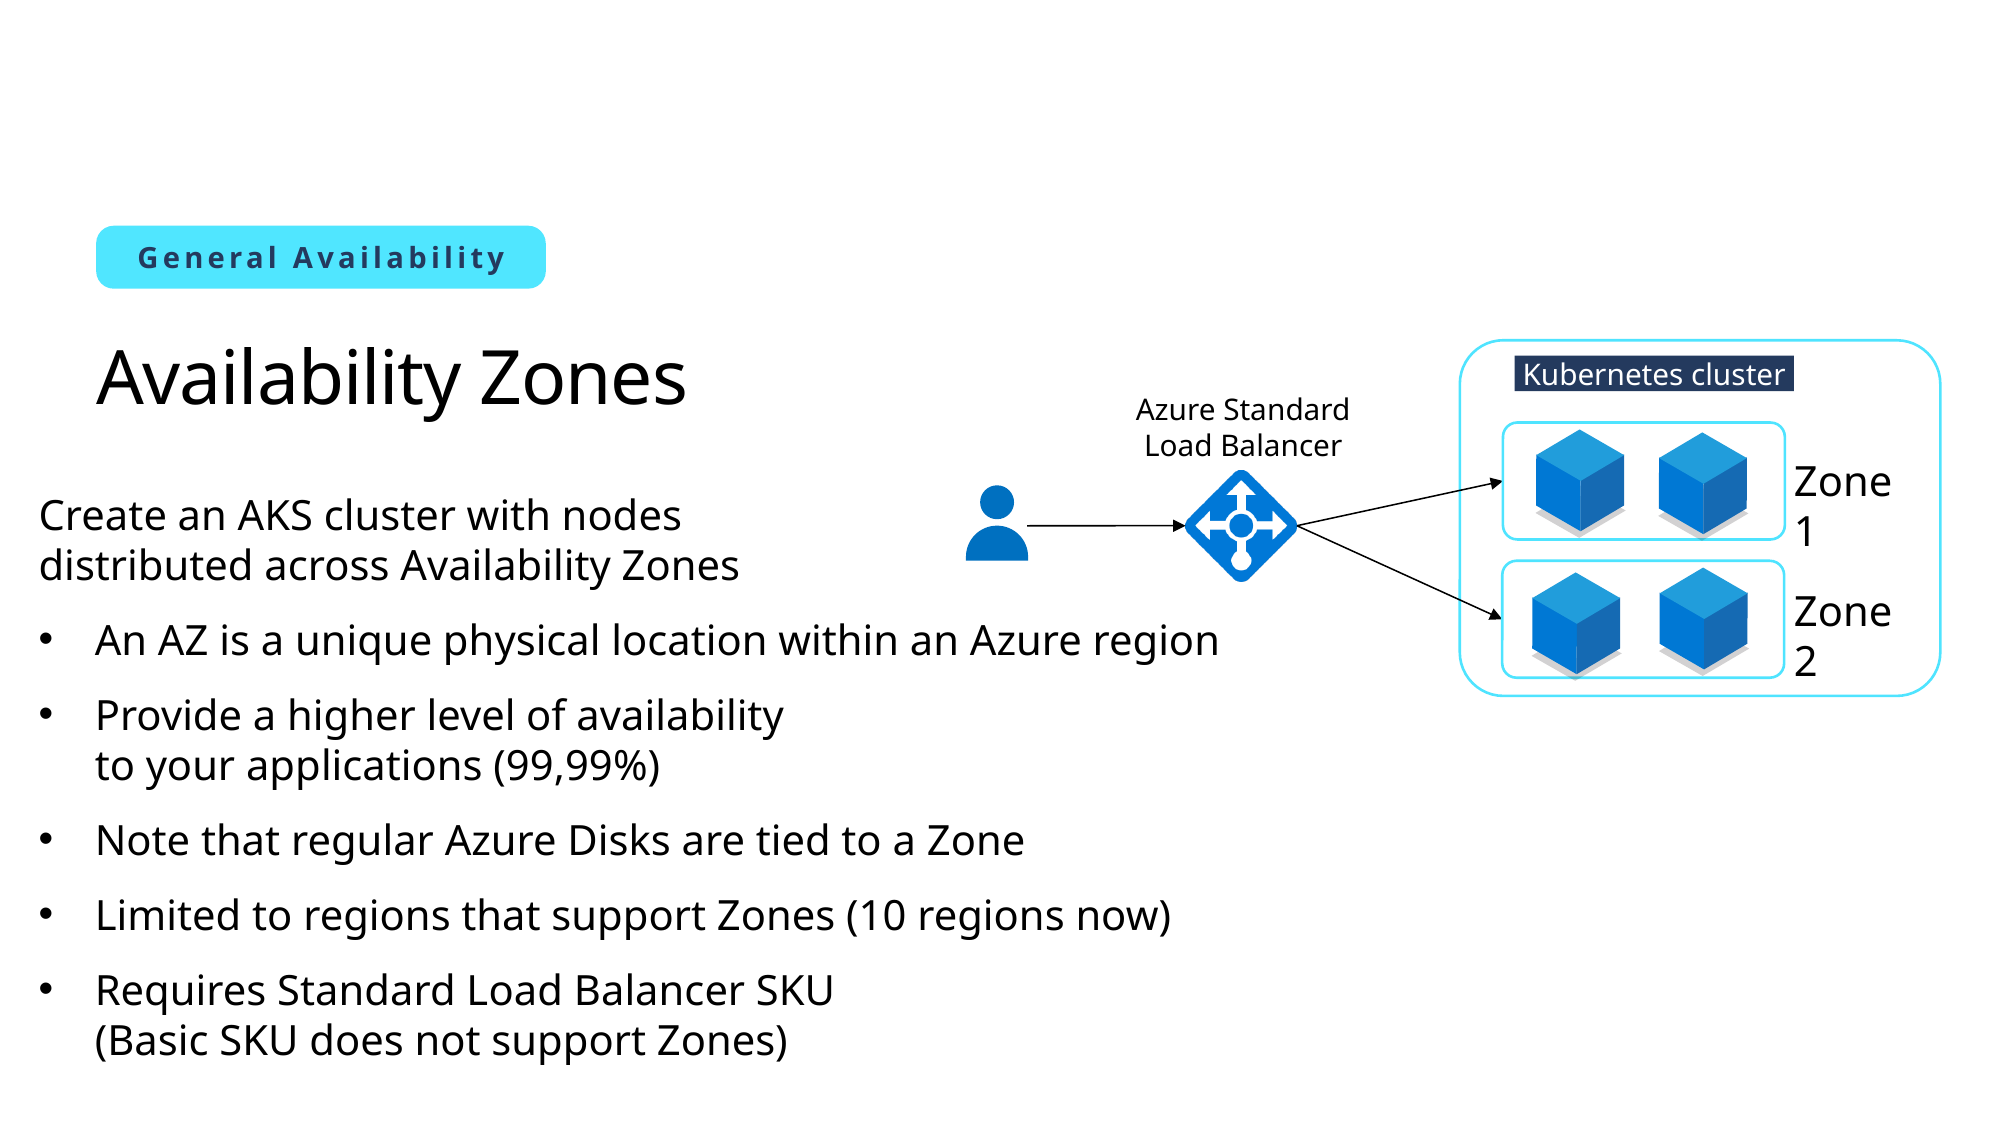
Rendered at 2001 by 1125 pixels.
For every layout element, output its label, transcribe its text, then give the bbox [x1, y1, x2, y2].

text_box Zone 2 [1793, 584, 1926, 685]
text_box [1296, 480, 1504, 526]
text_box Availability Zones [96, 340, 1042, 488]
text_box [1658, 567, 1749, 676]
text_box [1296, 525, 1503, 620]
text_box Create an AKS cluster with nodes distributed across Availability Zones An AZ is a unique physical location within an Azure region Provide a higher level of availability to your applications (99,99%) Note that regular Azure Disks are tied to a Zone Limited to regions that support Zones (10 regions now) Requires Standard Load Balancer SKU (Basic SKU does not support Zones) [38, 488, 1221, 1064]
text_box [1502, 421, 1786, 541]
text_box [1531, 572, 1622, 681]
text_box Azure Standard Load Balancer [1103, 390, 1384, 462]
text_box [1657, 432, 1748, 541]
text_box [1535, 429, 1626, 538]
text_box [1501, 559, 1785, 679]
picture [1185, 469, 1298, 582]
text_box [965, 485, 1028, 560]
text_box Kubernetes cluster [1514, 355, 1794, 392]
text_box General Availability [95, 224, 547, 290]
text_box Zone 1 [1793, 454, 1926, 555]
text_box [1459, 339, 1942, 697]
